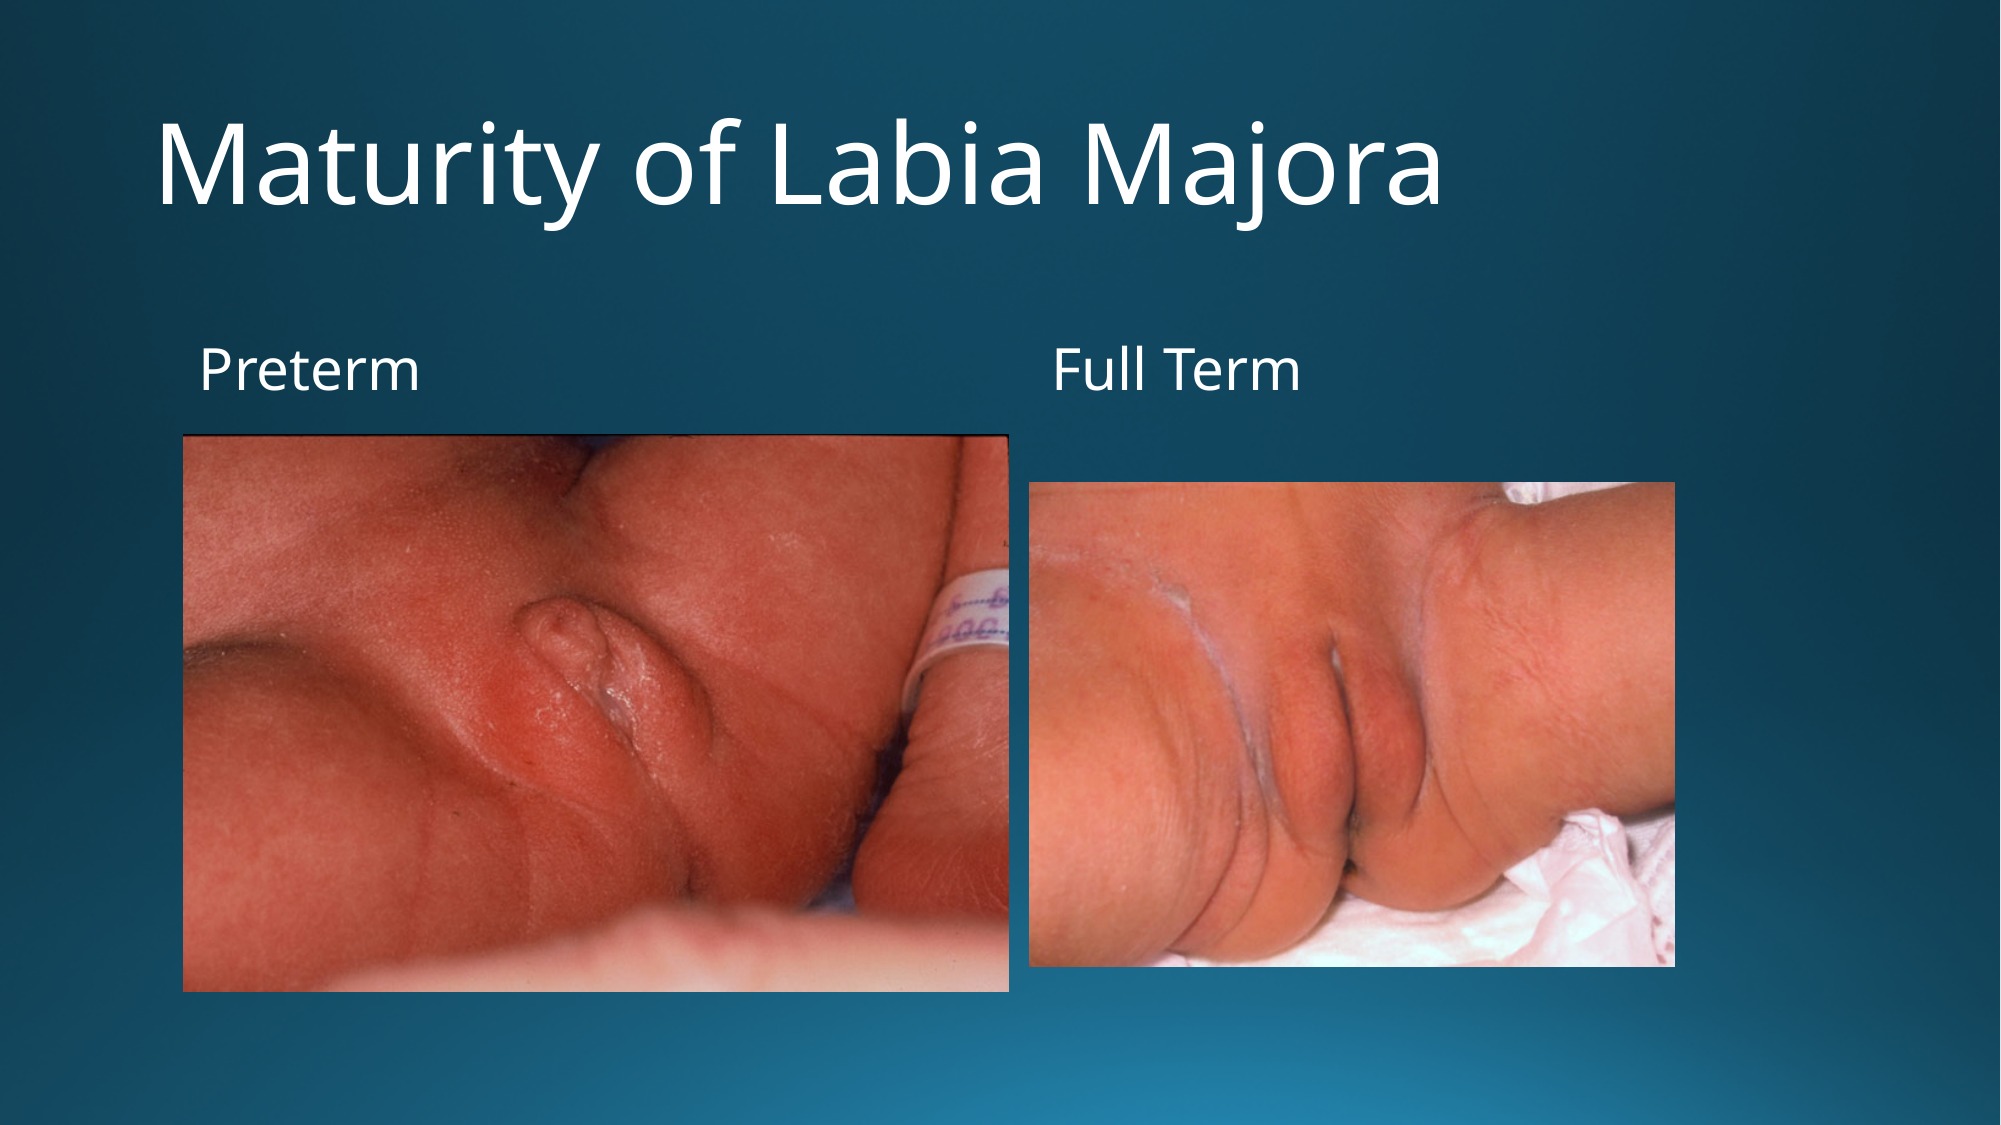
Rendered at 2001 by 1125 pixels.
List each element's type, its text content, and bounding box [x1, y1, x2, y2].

title Maturity of Labia Majora [137, 59, 1863, 278]
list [1029, 482, 1675, 967]
list Preterm [183, 275, 1009, 411]
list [183, 434, 1009, 992]
picture [0, 0, 2001, 1125]
list Full Term [1036, 275, 1863, 411]
